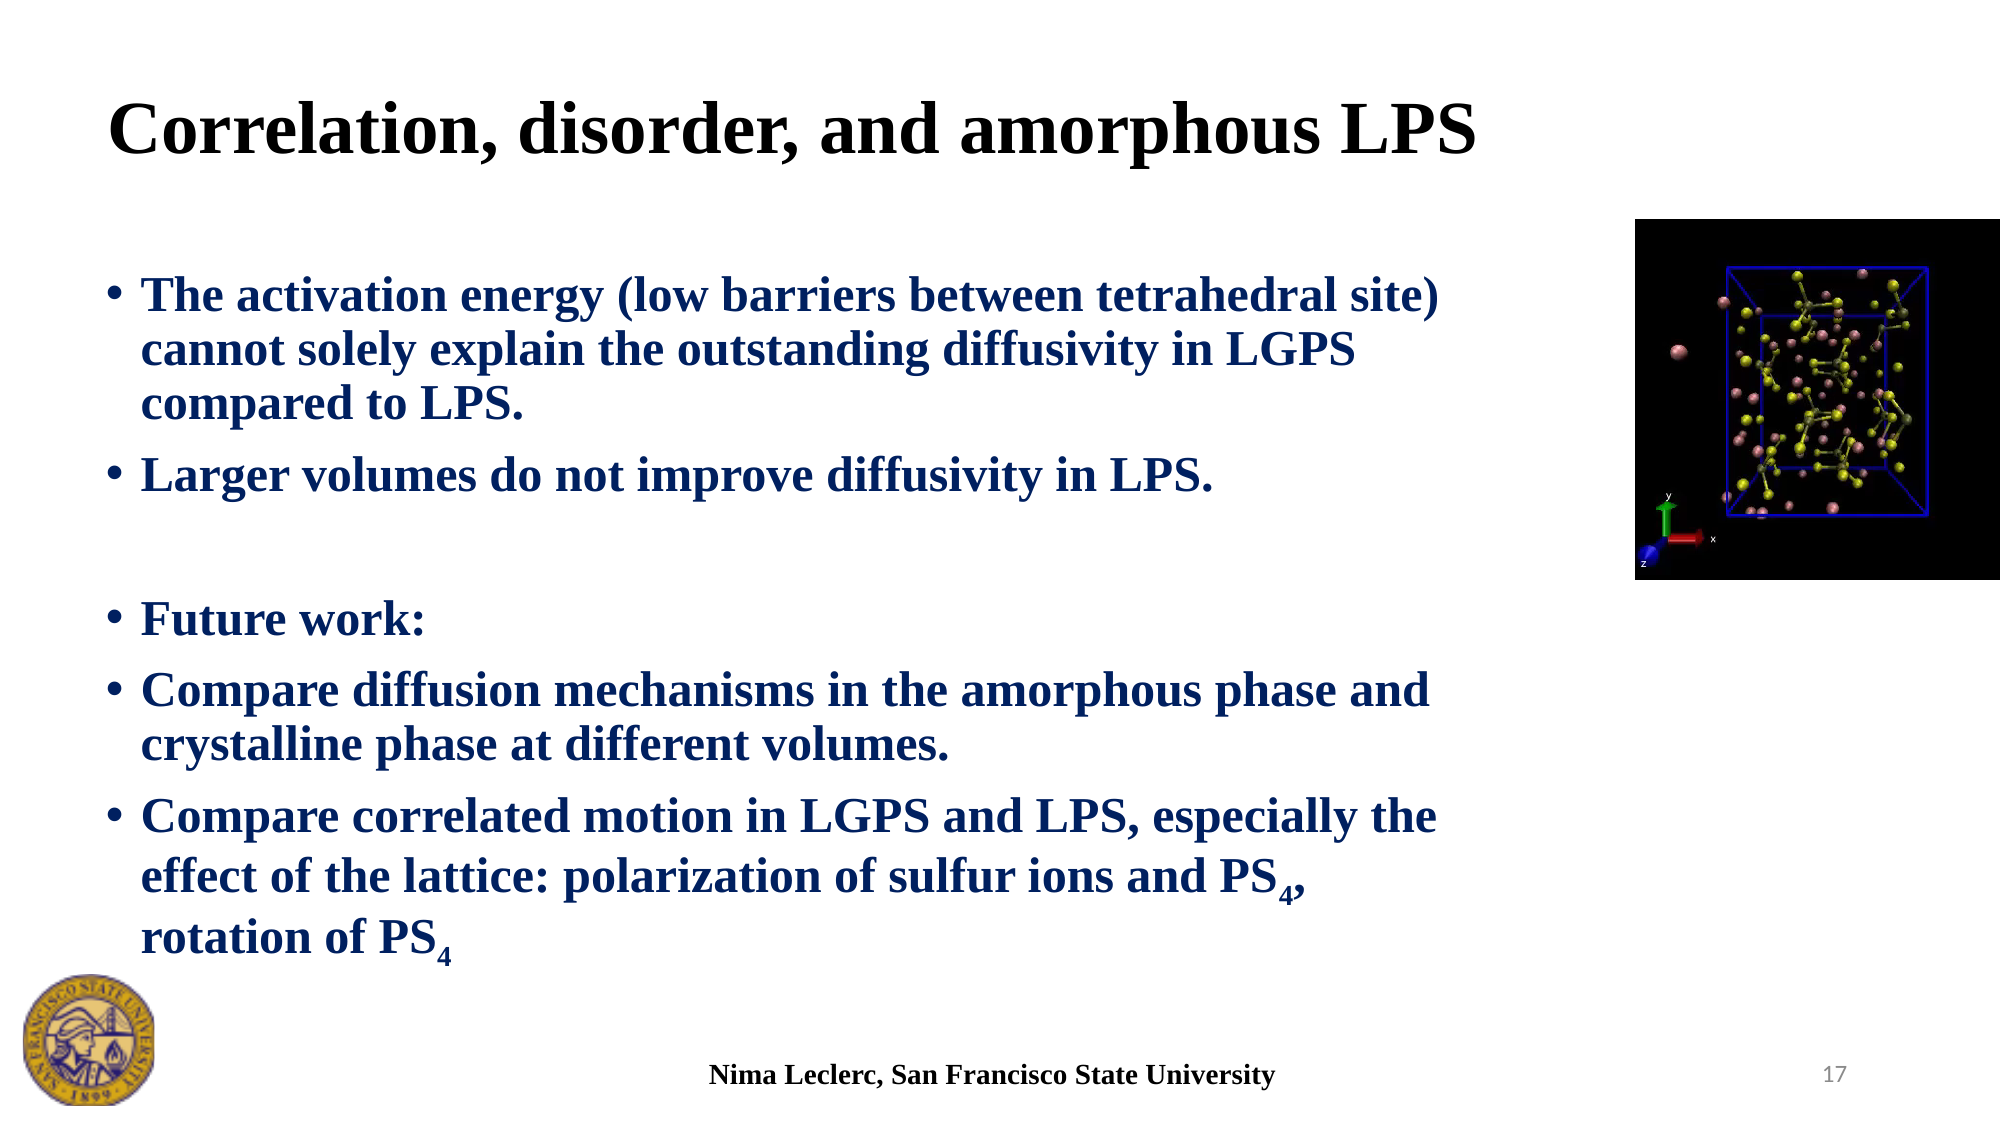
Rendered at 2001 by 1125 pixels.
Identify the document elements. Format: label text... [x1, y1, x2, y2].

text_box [1634, 218, 2000, 581]
slide_number 16 [1412, 1042, 1863, 1103]
footer Nima Leclerc, San Francisco State University [662, 1042, 1338, 1103]
picture [22, 974, 155, 1107]
title Correlation, disorder, and amorphous LPS [92, 20, 1818, 239]
list The activation energy (low barriers between tetrahedral site) cannot solely explain the outstanding diffusivity in LGPS compared to LPS. Larger volumes do not improve diffusivity in LPS. Future work: Compare diffusion mechanisms in the amorphous phase and crystalline phase at different volumes. Compare correlated motion in LGPS and LPS, especially the effect of the lattice: polarization of sulfur ions and PS4, rotation of PS4 [90, 260, 1488, 975]
